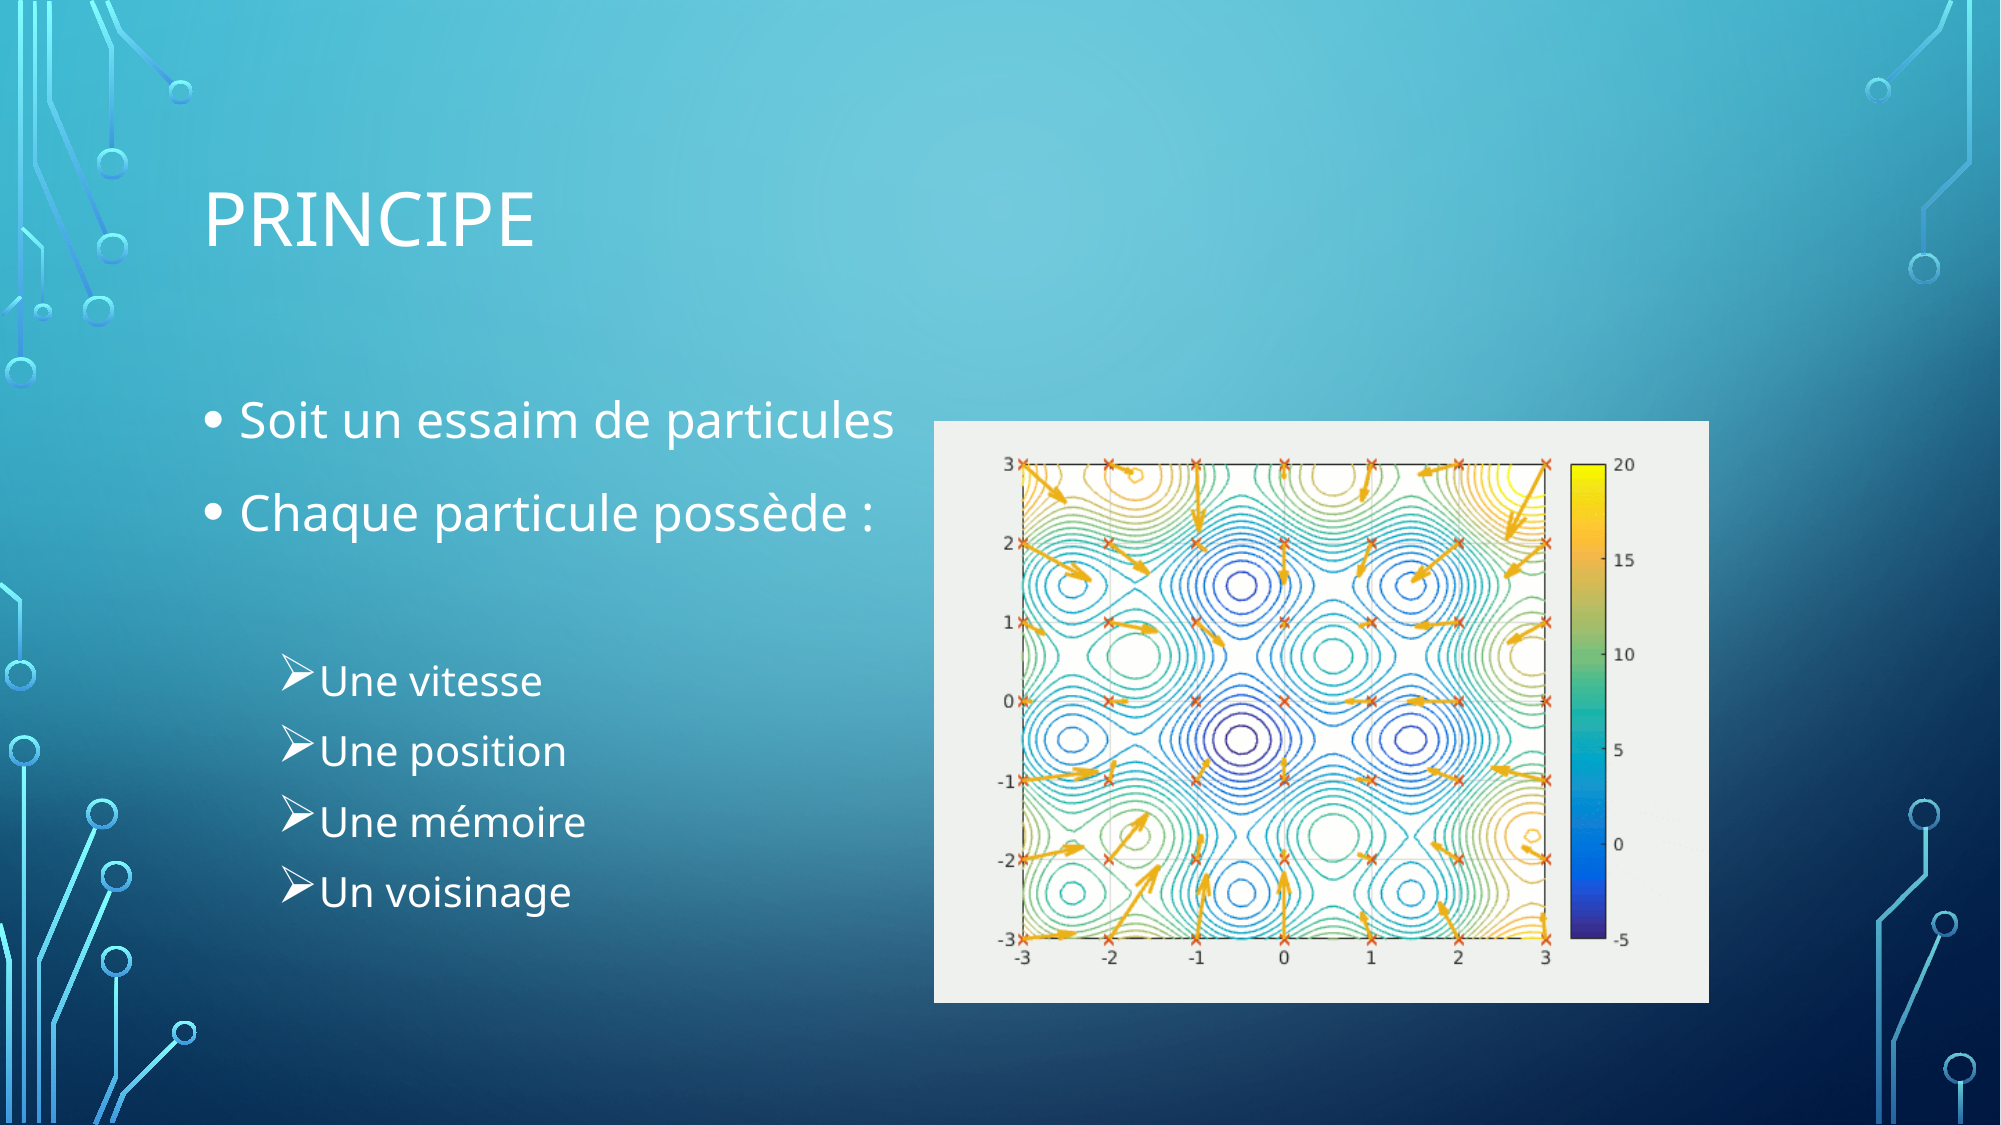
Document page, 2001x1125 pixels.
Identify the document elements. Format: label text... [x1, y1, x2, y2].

picture [933, 421, 1709, 1003]
title Principe [187, 101, 1813, 344]
list Soit un essaim de particules Chaque particule possède : Une vitesse Une position Une mémoire Un voisinage [187, 369, 1813, 950]
